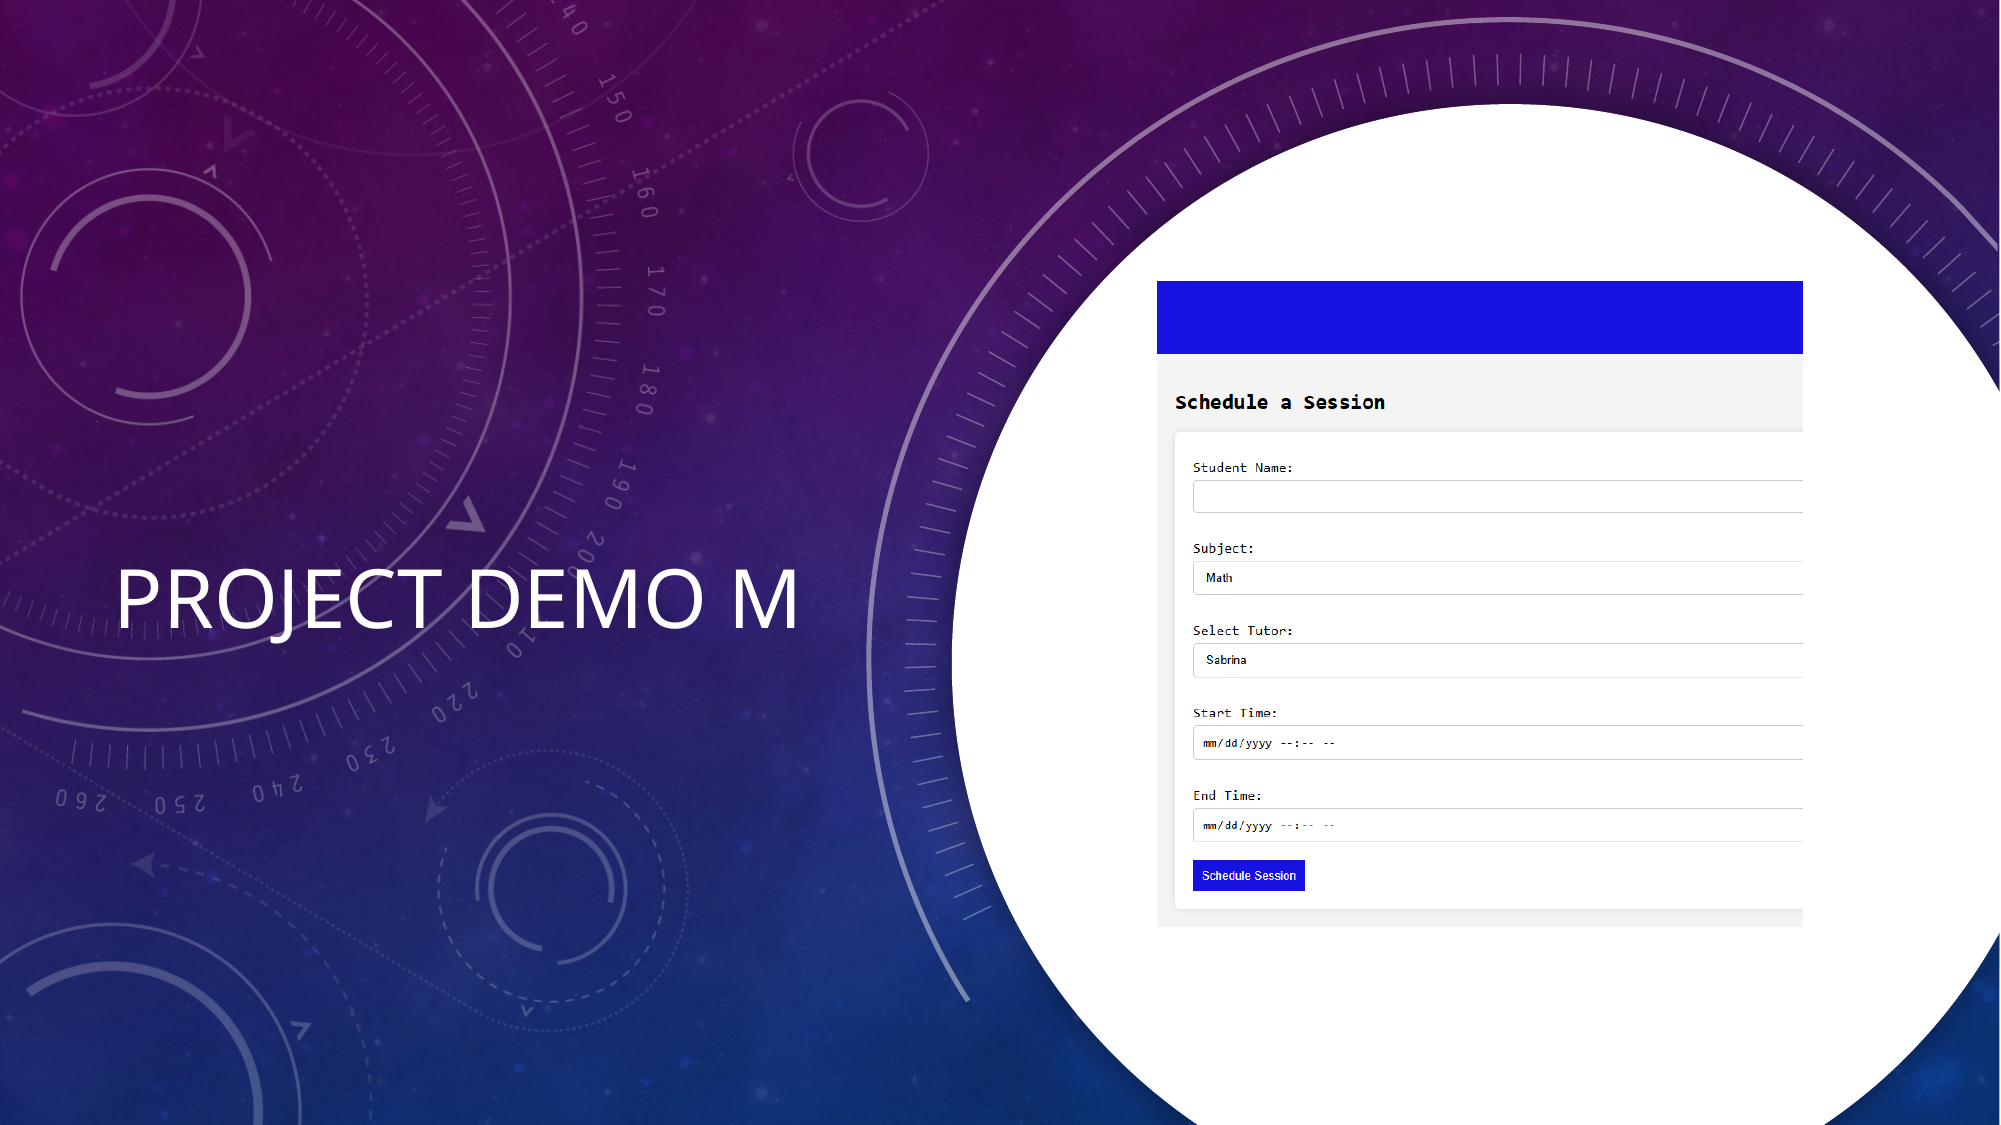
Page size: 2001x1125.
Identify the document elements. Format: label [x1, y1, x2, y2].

text_box [904, 54, 2000, 914]
picture [0, 0, 2000, 1125]
